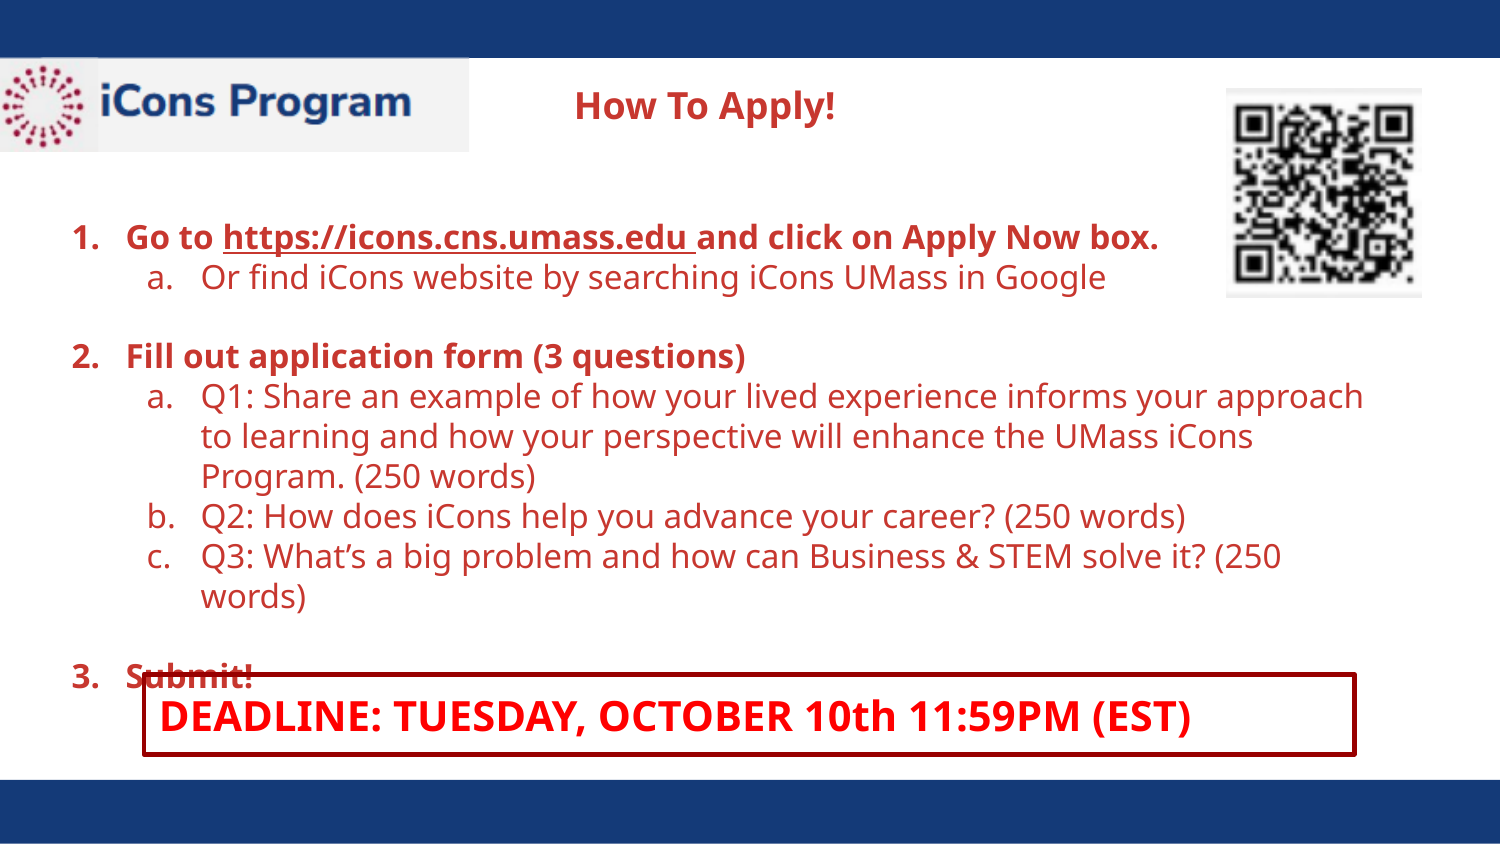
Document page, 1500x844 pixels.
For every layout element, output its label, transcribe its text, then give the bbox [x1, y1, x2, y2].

text_box How To Apply! [558, 67, 1257, 142]
text_box [0, 0, 1500, 58]
text_box Go to https://icons.cns.umass.edu and click on Apply Now box. Or find iCons website by searching iCons UMass in Google Fill out application form (3 questions) Q1: Share an example of how your lived experience informs your approach to learning and how your perspective will enhance the UMass iCons Program. (250 words) Q2: How does iCons help you advance your career? (250 words) Q3: What’s a big problem and how can Business & STEM solve it? (250 words) Submit! [35, 200, 1382, 780]
picture [1225, 88, 1423, 298]
picture [0, 57, 470, 153]
text_box DEADLINE: TUESDAY, OCTOBER 10th 11:59PM (EST) [143, 674, 1355, 755]
text_box [0, 779, 1500, 844]
